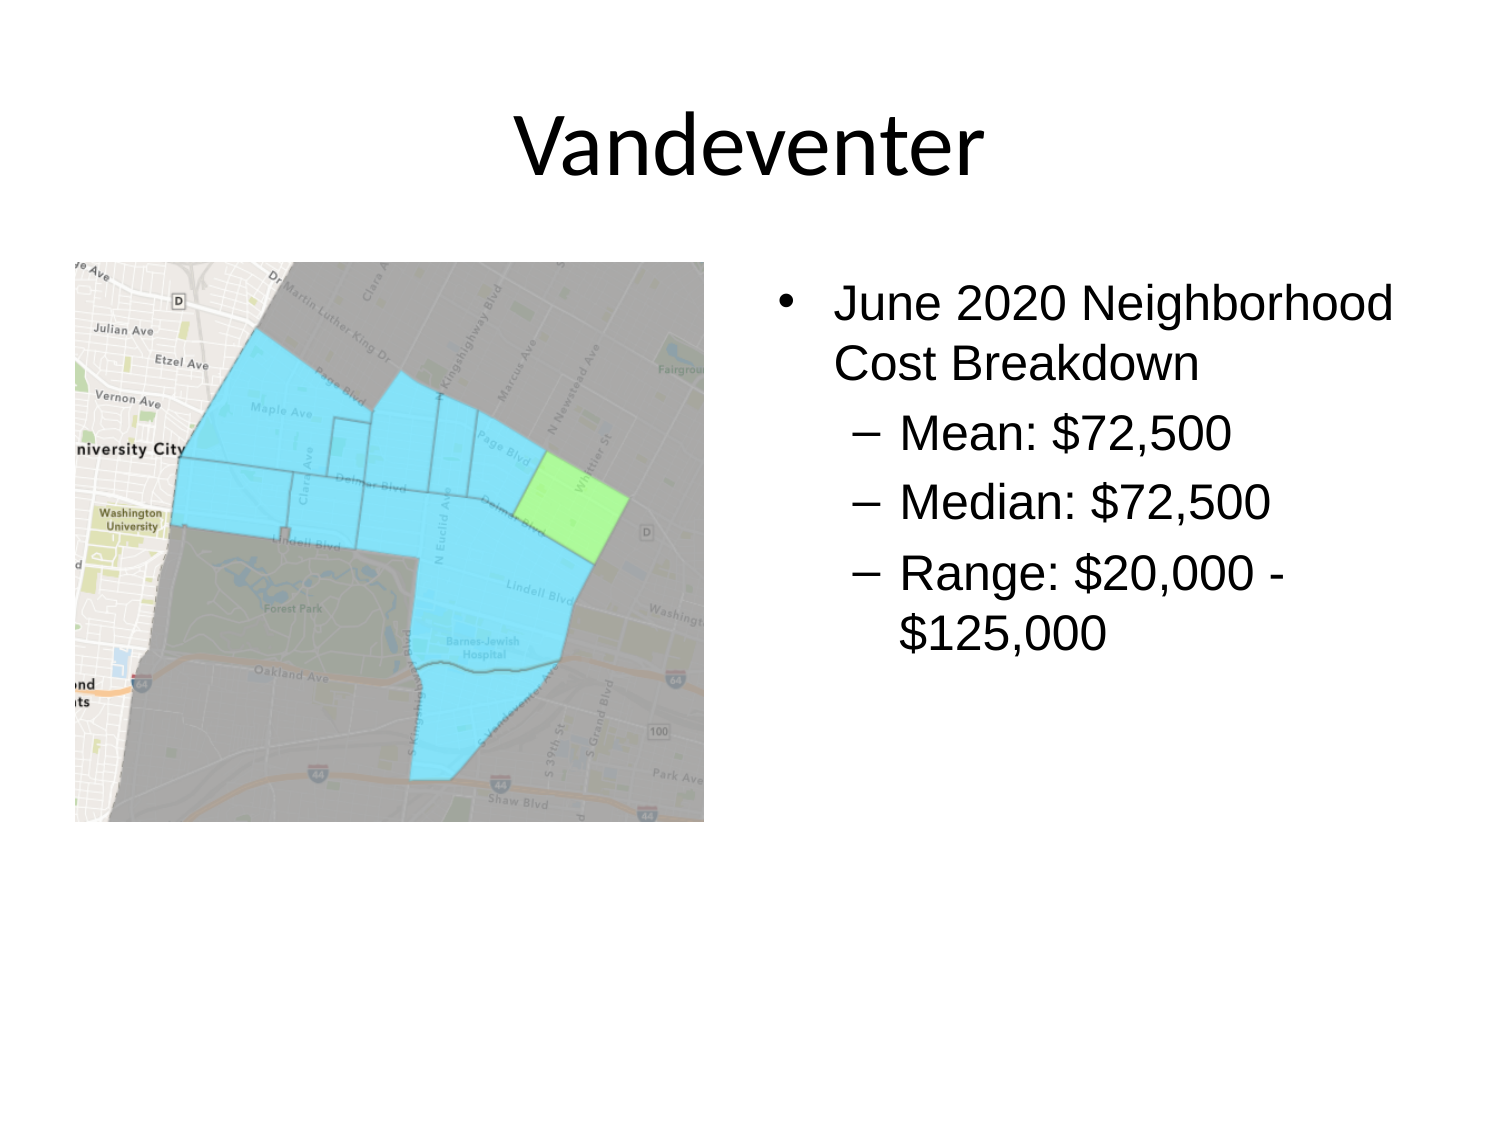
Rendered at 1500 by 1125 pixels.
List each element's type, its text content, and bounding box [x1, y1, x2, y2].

title Vandeventer [75, 45, 1425, 233]
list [74, 262, 704, 823]
list June 2020 Neighborhood Cost Breakdown Mean: $72,500 Median: $72,500 Range: $20,000 - $125,000 [762, 262, 1425, 1005]
